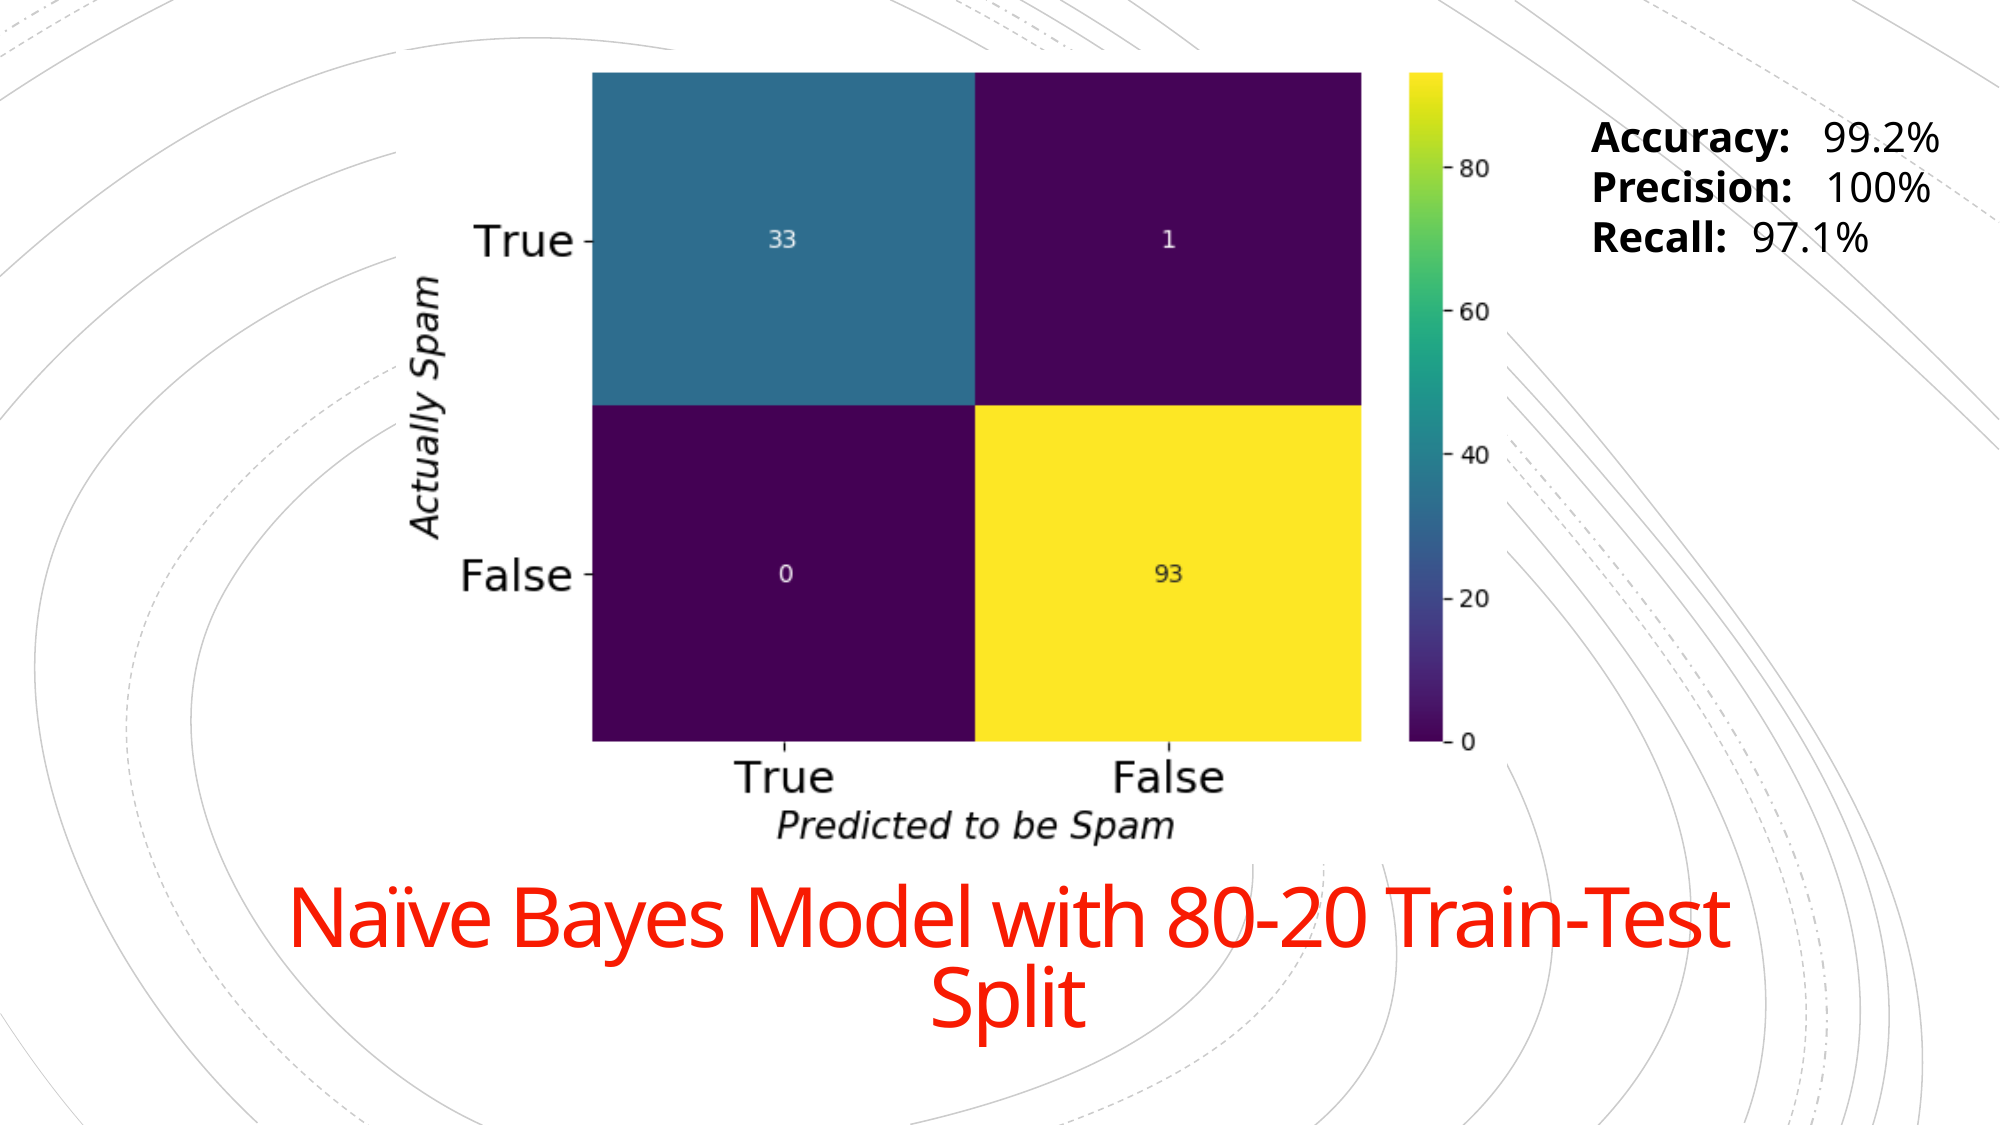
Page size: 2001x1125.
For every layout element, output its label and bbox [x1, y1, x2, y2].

picture [395, 49, 1507, 864]
text_box [0, 0, 2000, 1125]
